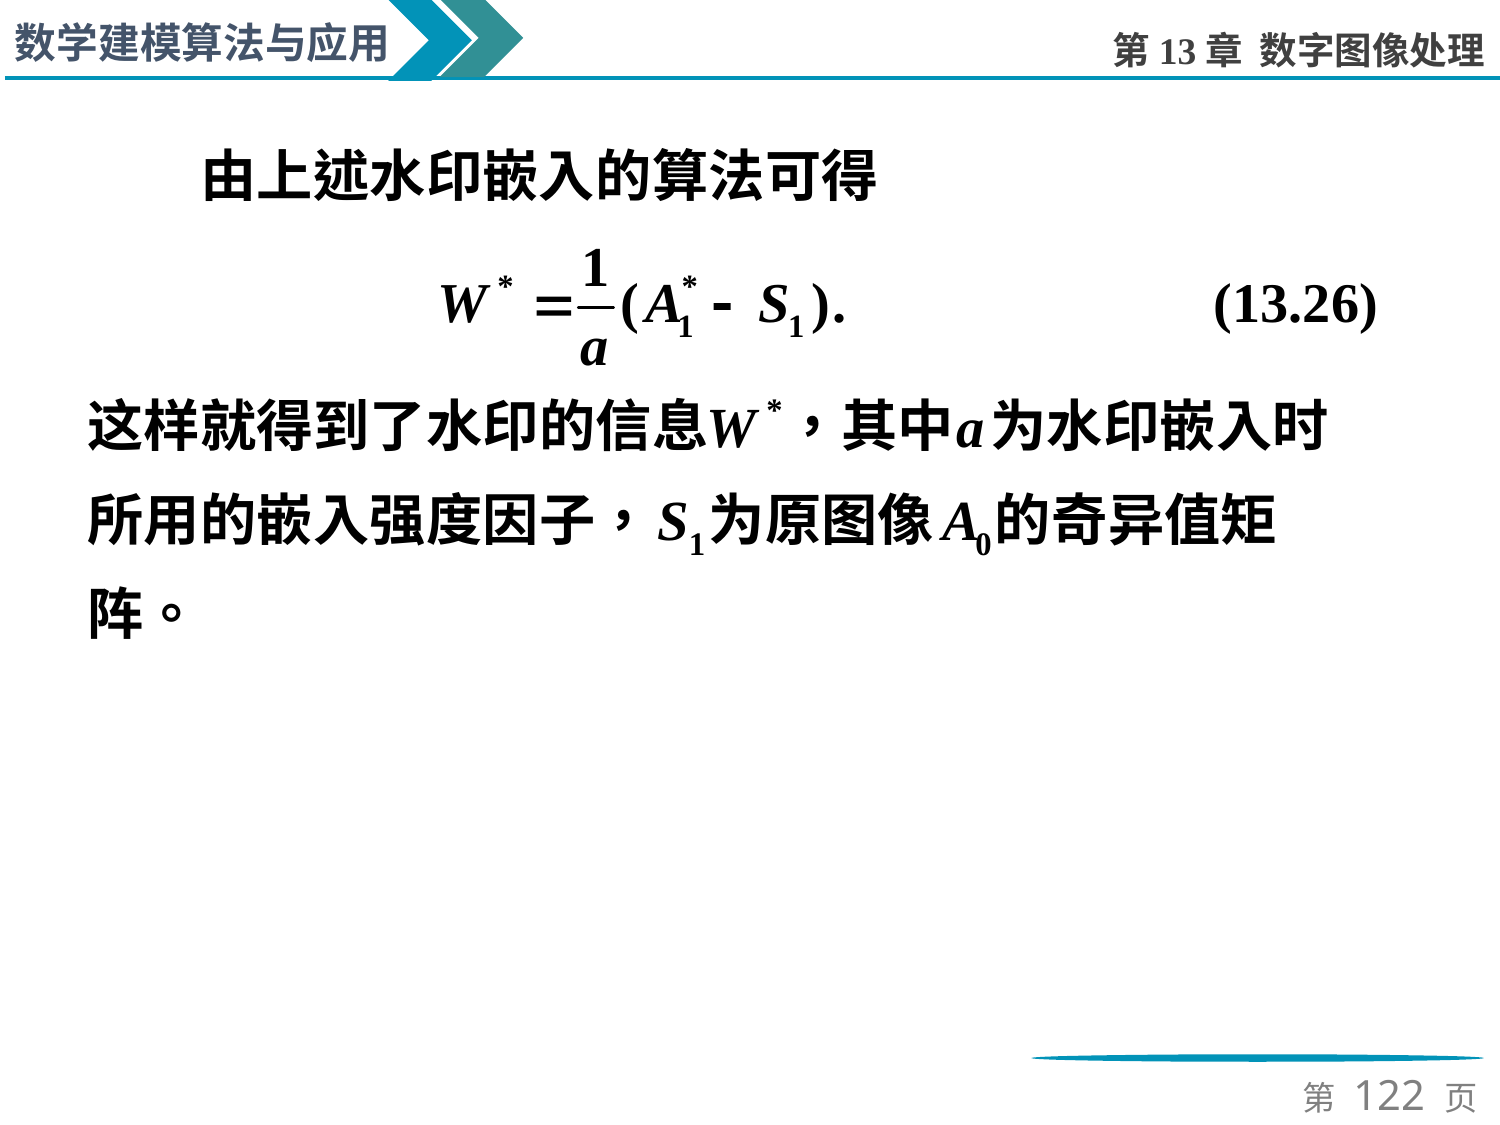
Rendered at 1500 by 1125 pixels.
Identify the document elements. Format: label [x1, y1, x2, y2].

text_box [87, 131, 1377, 697]
